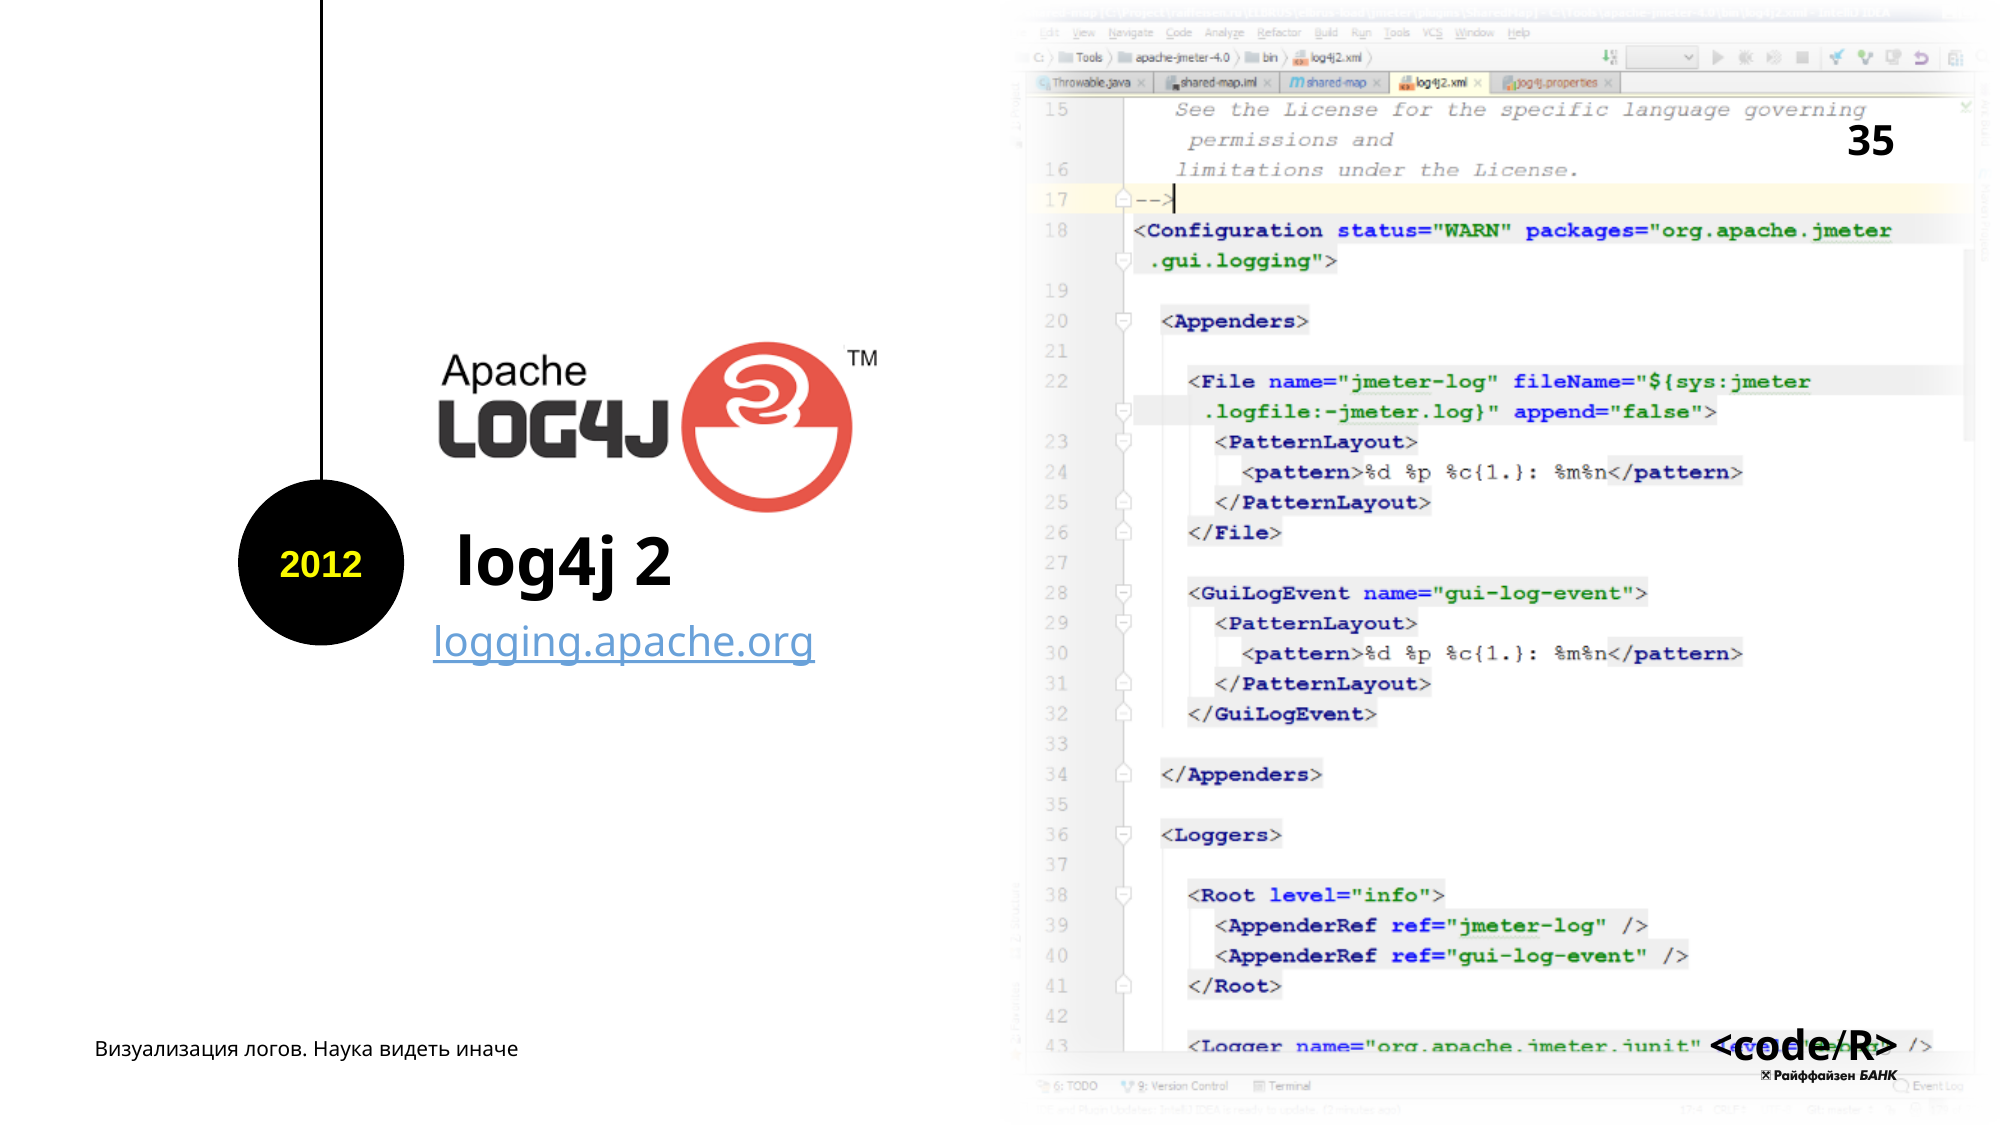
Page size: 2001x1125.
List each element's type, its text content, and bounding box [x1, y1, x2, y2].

footer Визуализация логов. Наука видеть иначе [94, 1033, 910, 1063]
text_box log4j 2 [455, 534, 674, 599]
text_box logging.apache.org [432, 603, 910, 673]
picture [432, 336, 896, 514]
text_box 2012 [237, 478, 406, 647]
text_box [1631, 1011, 1914, 1083]
picture [1000, 0, 2000, 1125]
